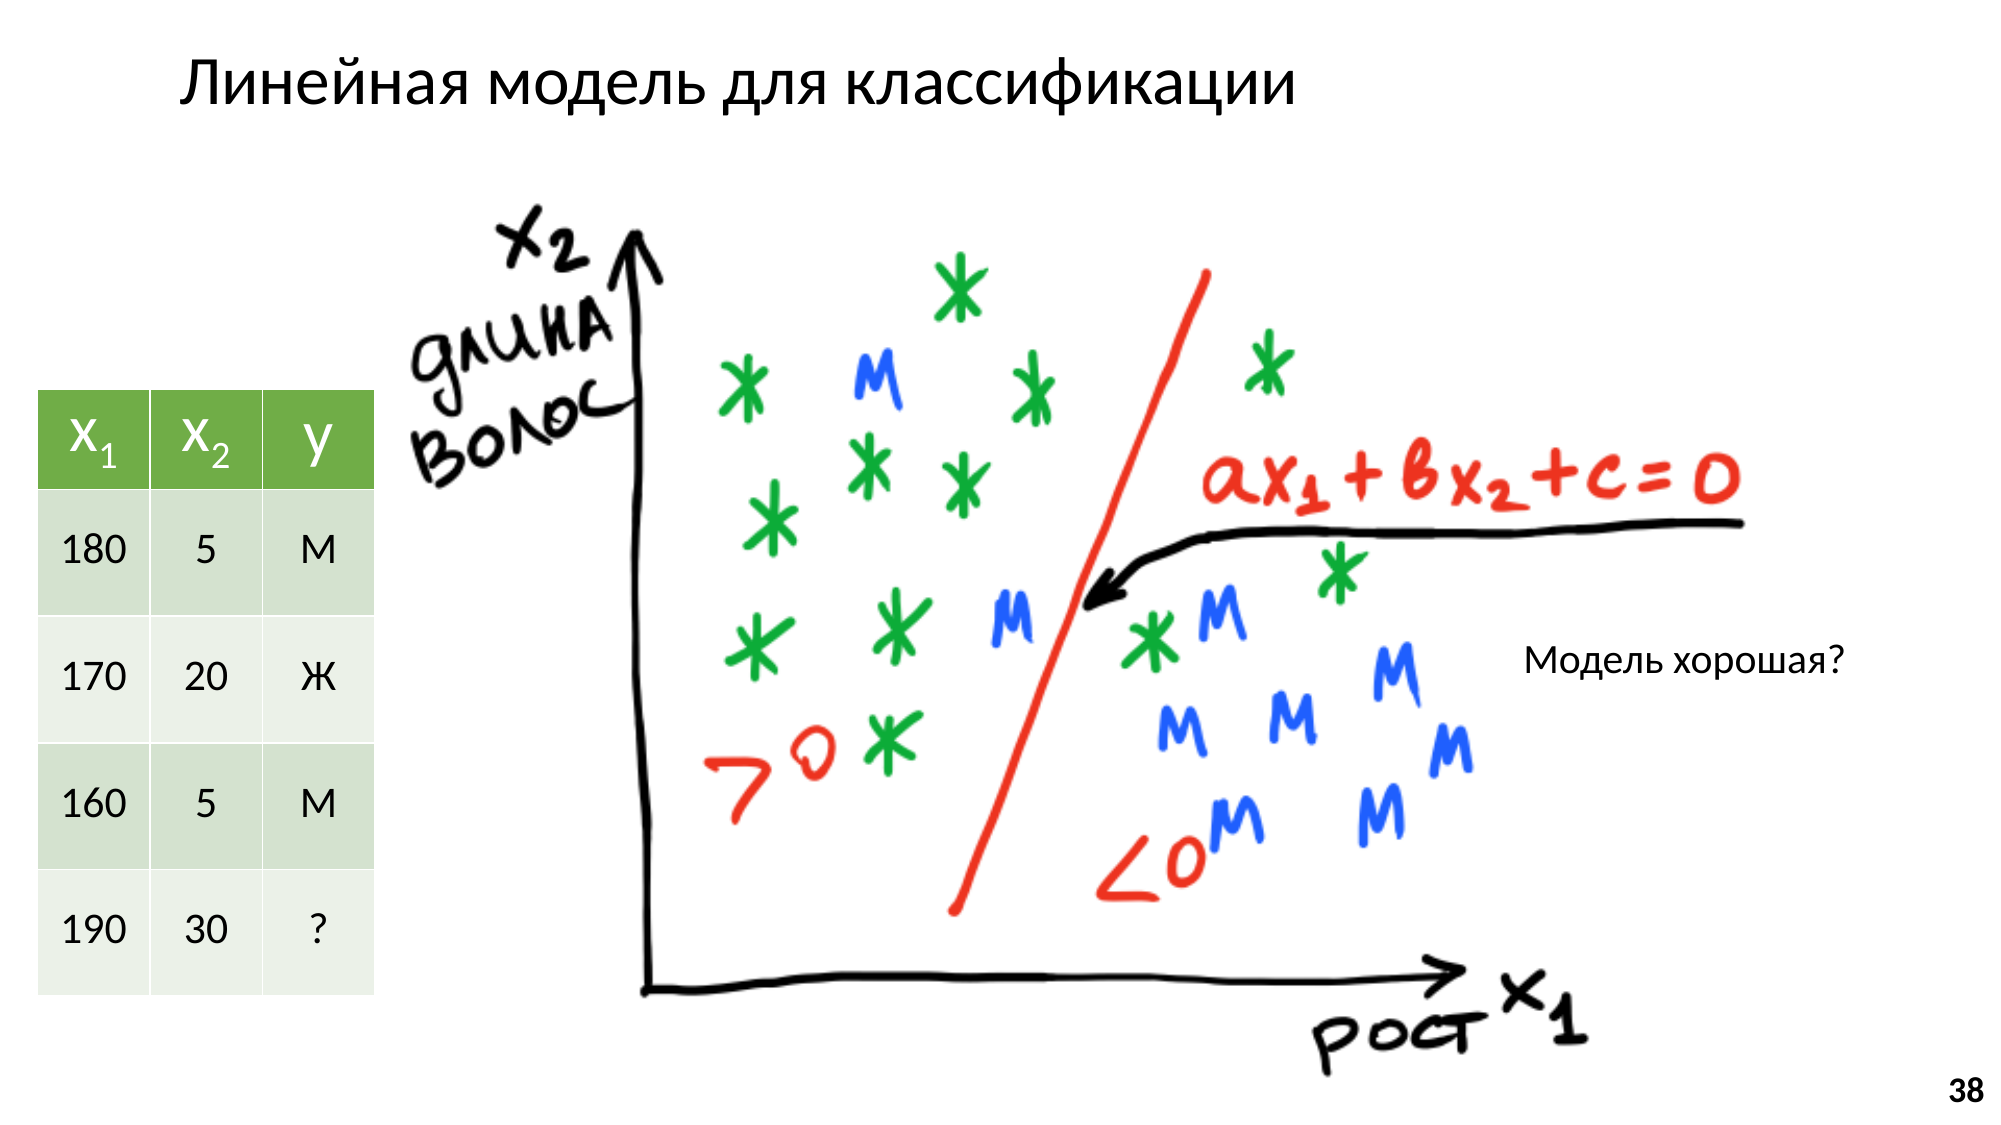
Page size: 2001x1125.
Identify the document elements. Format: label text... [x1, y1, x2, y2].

text_box Модель хорошая? [1754, 624, 1861, 690]
table_cell 170 [38, 617, 149, 742]
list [403, 198, 1754, 1086]
table_cell М [263, 490, 374, 615]
table_cell 180 [38, 490, 149, 615]
table_header x1 [38, 390, 149, 489]
title Линейная модель для классификации [164, 37, 1956, 127]
table_cell 5 [151, 744, 262, 869]
table_header x2 [151, 390, 262, 489]
table_cell 20 [151, 617, 262, 742]
slide_number 38 [1549, 1058, 2000, 1119]
table_cell М [263, 744, 374, 869]
table_header y [263, 390, 374, 489]
table_cell 30 [151, 870, 262, 995]
table_cell ? [263, 870, 374, 995]
table_cell 5 [151, 490, 262, 615]
table_cell 190 [38, 870, 149, 995]
table_cell 160 [38, 744, 149, 869]
table_cell Ж [263, 617, 374, 742]
